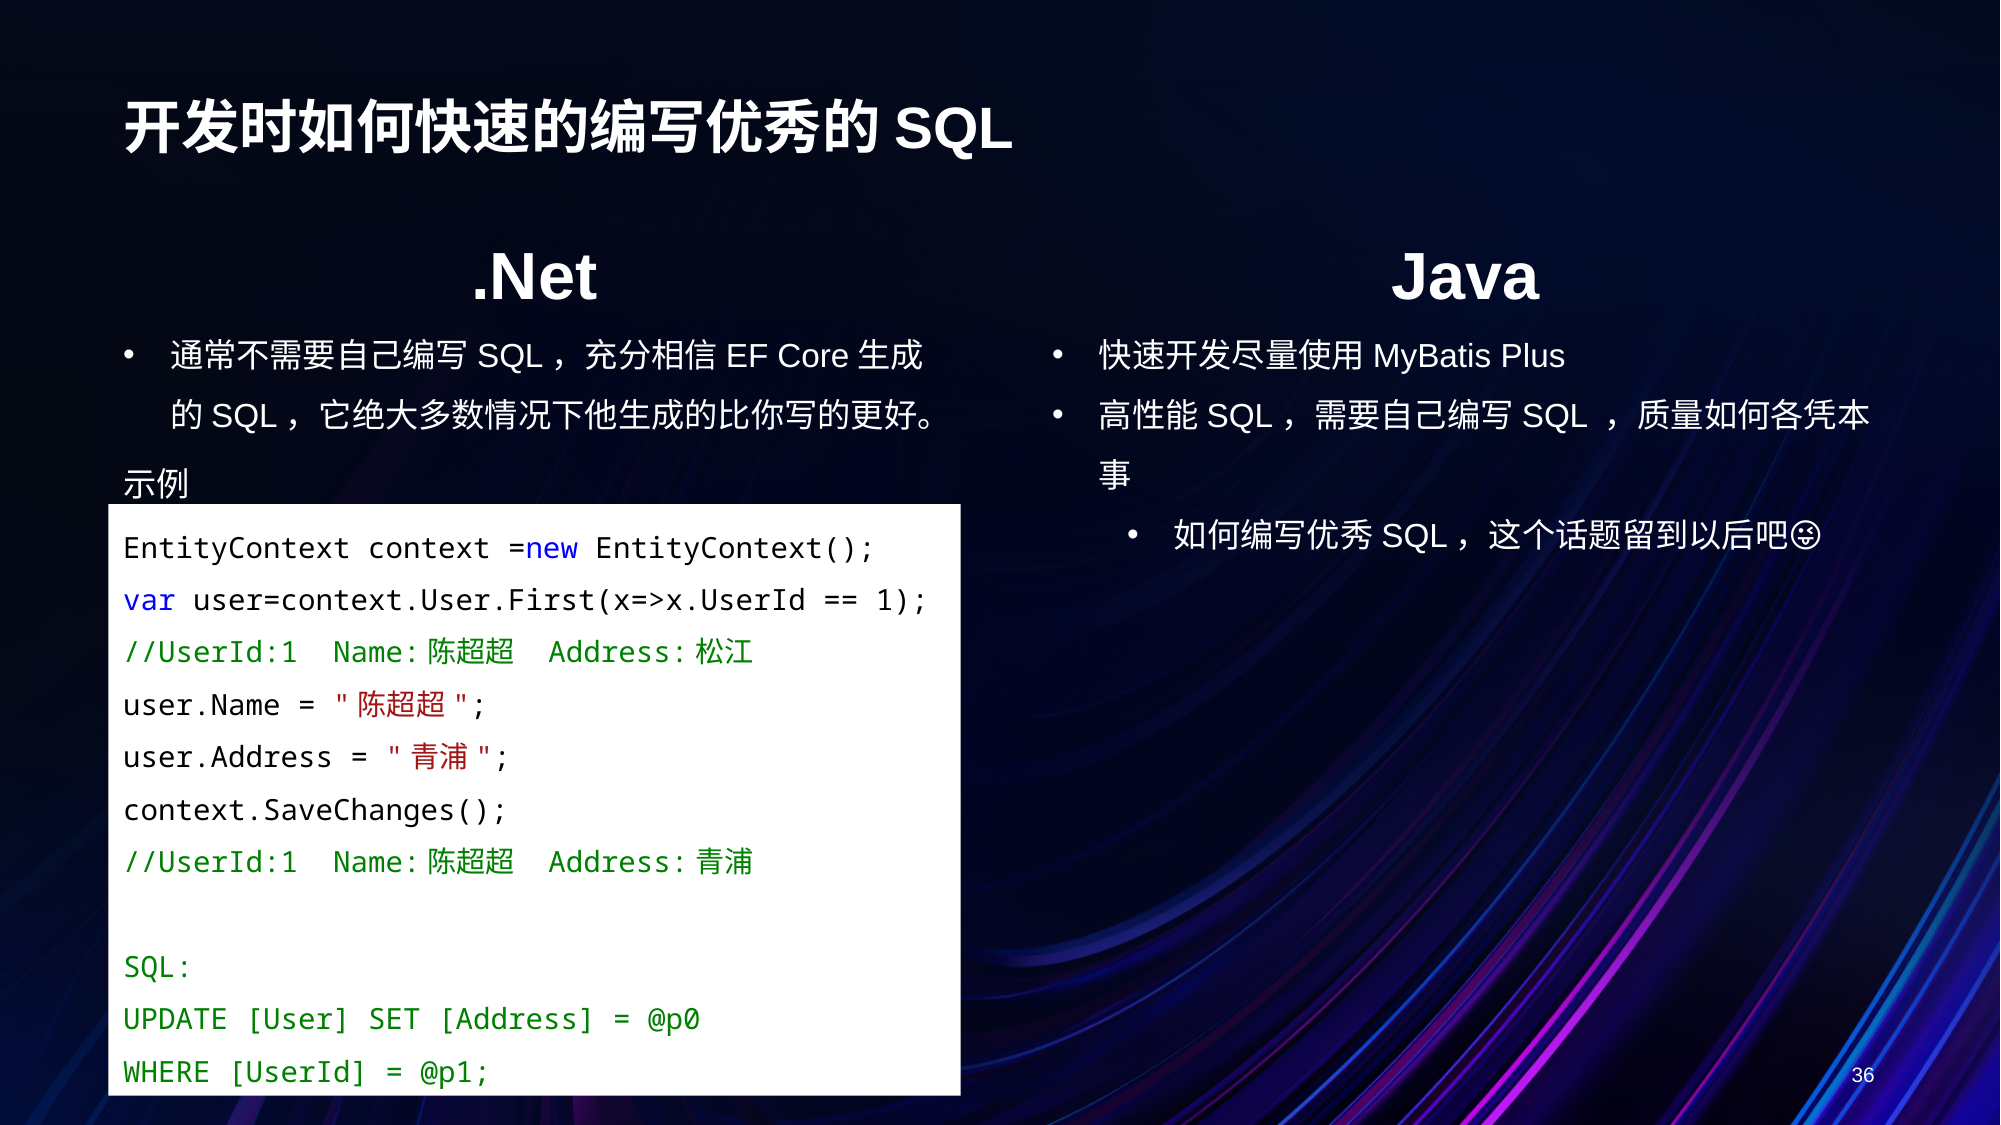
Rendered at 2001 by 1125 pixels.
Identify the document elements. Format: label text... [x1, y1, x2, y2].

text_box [108, 435, 961, 1097]
title 开发时如何快速的编写优秀的SQL [108, 90, 1890, 169]
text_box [108, 185, 1892, 307]
slide_number 36 [1452, 1053, 1890, 1095]
picture [0, 0, 2000, 1125]
text_box 快速开发尽量使用MyBatis Plus 高性能SQL，需要自己编写SQL ，质量如何各凭本事 如何编写优秀SQL，这个话题留到以后吧😜 [1037, 307, 1890, 561]
text_box 通常不需要自己编写SQL，充分相信EF Core生成的SQL，它绝大多数情况下他生成的比你写的更好。 [108, 307, 961, 435]
